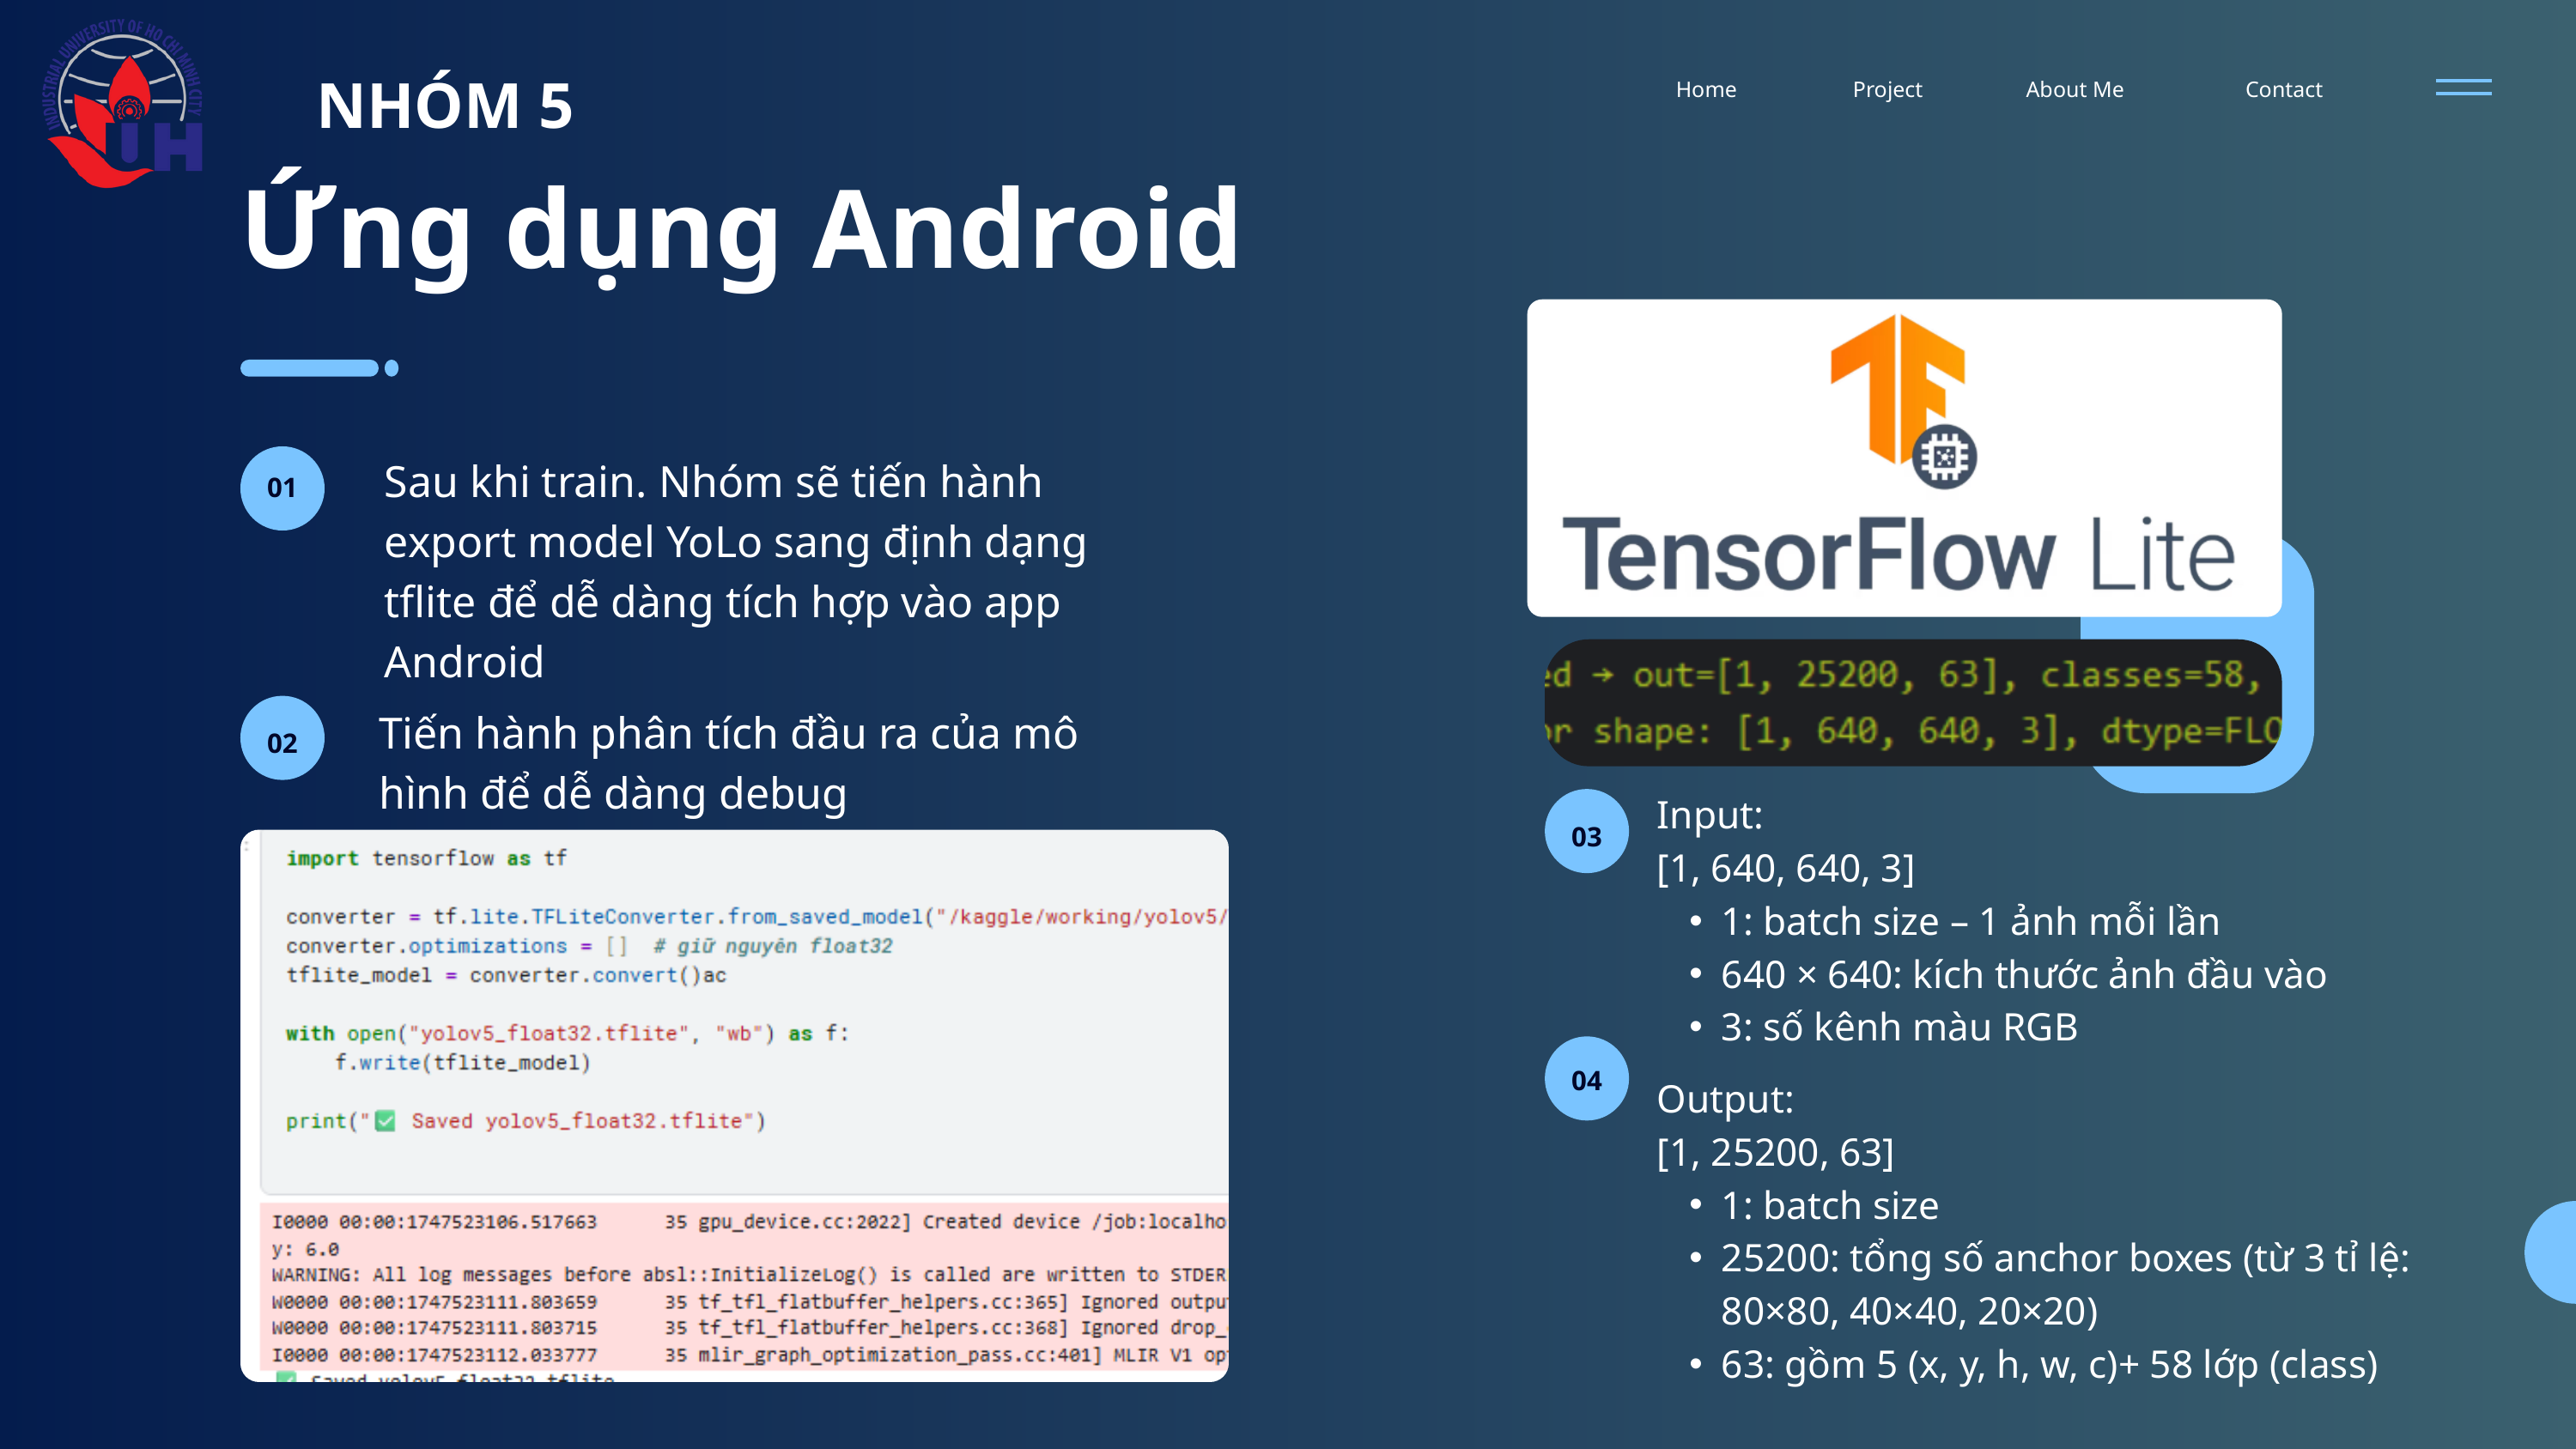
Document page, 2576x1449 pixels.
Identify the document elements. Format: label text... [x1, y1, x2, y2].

text_box Input: [1, 640, 640, 3] 1: batch size – 1 ảnh mỗi lần 640 × 640: kích thước ảnh đầu vào 3: số kênh màu RGB [1656, 783, 2409, 1067]
text_box Home [1675, 71, 1790, 102]
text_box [1544, 788, 1630, 874]
text_box Sau khi train. Nhóm sẽ tiến hành export model YoLo sang định dạng tflite để dễ dàng tích hợp vào app Android [384, 446, 1142, 687]
text_box NHÓM 5 [274, 53, 617, 141]
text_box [384, 359, 399, 377]
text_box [2080, 530, 2315, 794]
text_box Project [1852, 71, 1957, 102]
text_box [240, 446, 325, 531]
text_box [1544, 639, 2282, 767]
text_box Contact [2245, 71, 2384, 102]
text_box Output: [1, 25200, 63] 1: batch size 25200: tổng số anchor boxes (từ 3 tỉ lệ: 80×80, 40×40, 20×20) 63: gồm 5 (x, y, h, w, c)+ 58 lớp (class) [1656, 1067, 2456, 1439]
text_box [2435, 91, 2493, 96]
text_box Tiến hành phân tích đầu ra của mô hình để dễ dàng debug [378, 697, 1142, 818]
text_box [1527, 299, 2282, 617]
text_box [240, 359, 380, 377]
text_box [240, 829, 1230, 1383]
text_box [1544, 1036, 1630, 1121]
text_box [2524, 1200, 2576, 1304]
text_box Ứng dụng Android [240, 137, 1328, 291]
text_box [240, 695, 325, 780]
text_box About Me [2026, 71, 2176, 102]
text_box [0, 14, 283, 195]
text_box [2435, 78, 2493, 83]
